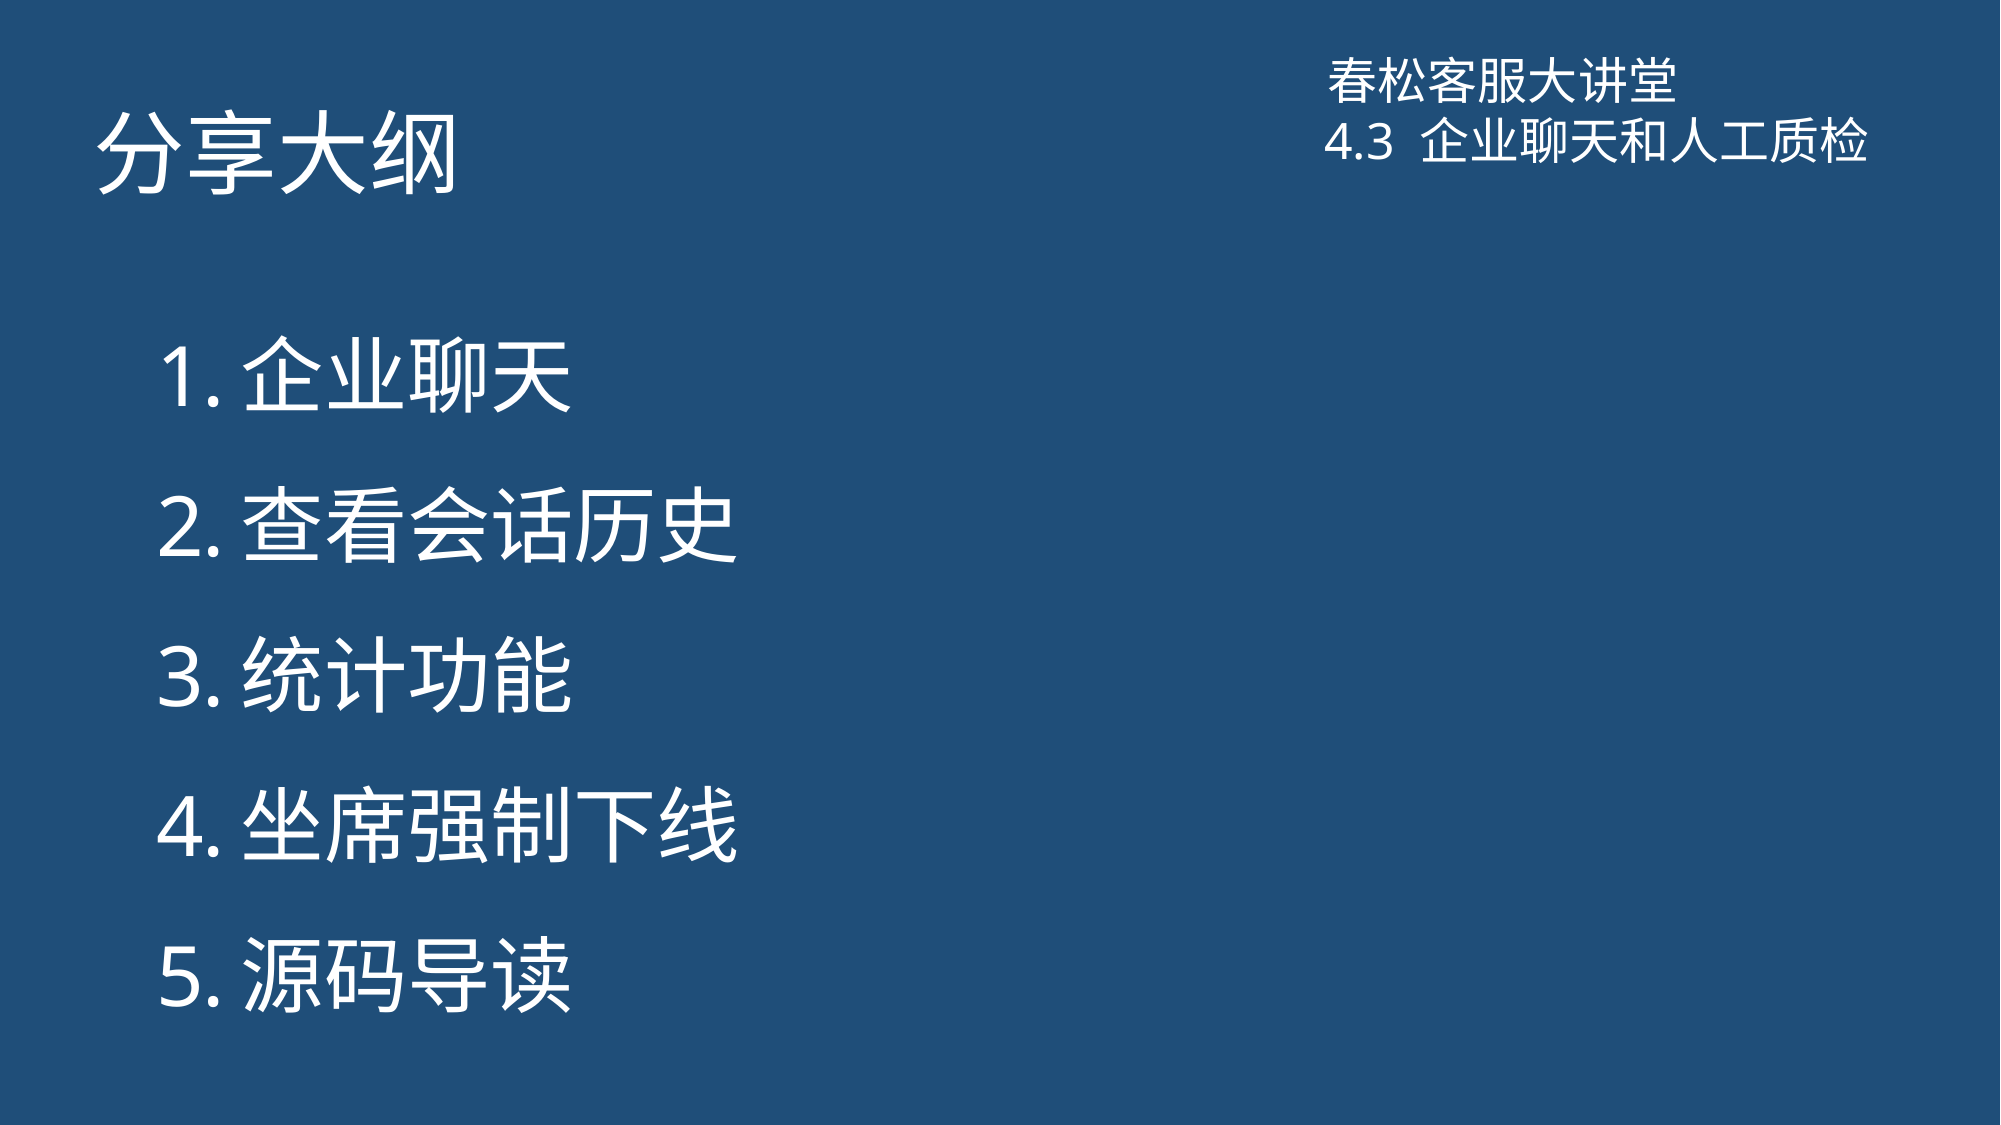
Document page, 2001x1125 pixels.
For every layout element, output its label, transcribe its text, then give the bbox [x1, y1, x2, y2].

text_box 企业聊天 查看会话历史 统计功能 坐席强制下线 源码导读 [148, 266, 1559, 1031]
text_box 春松客服大讲堂 [1313, 41, 1693, 117]
title 分享大纲 [79, 48, 1159, 267]
text_box 4.3 企业聊天和人工质检 [1309, 102, 1885, 178]
